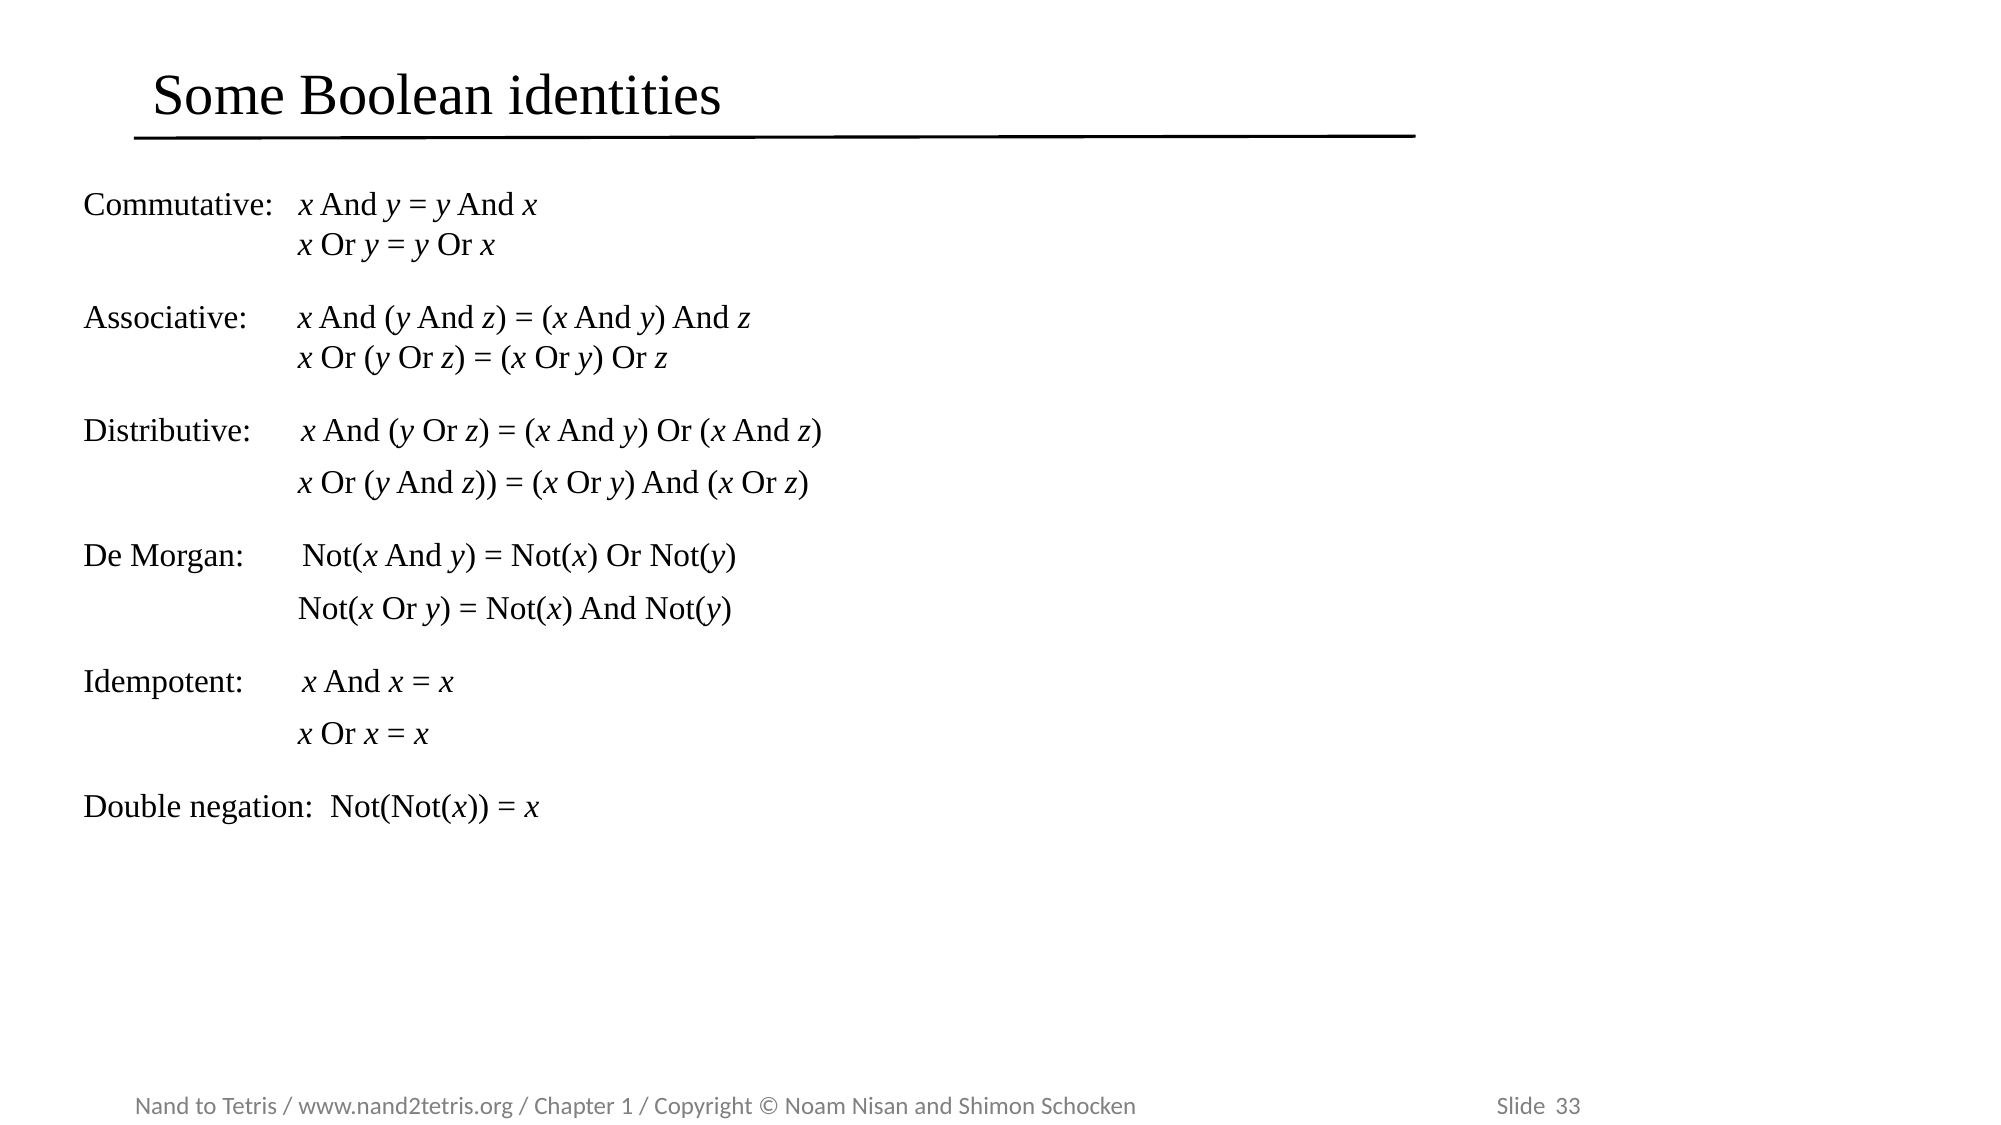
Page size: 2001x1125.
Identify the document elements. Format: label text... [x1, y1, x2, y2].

text_box Commutative: x And y = y And x x Or y = y Or x Associative: x And (y And z) = (x And y) And z x Or (y Or z) = (x Or y) Or z Distributive: x And (y Or z) = (x And y) Or (x And z) x Or (y And z)) = (x Or y) And (x Or z) De Morgan: Not(x And y) = Not(x) Or Not(y) Not(x Or y) = Not(x) And Not(y) Idempotent: x And x = x x Or x = x Double negation: Not(Not(x)) = x [68, 174, 869, 843]
title Some Boolean identities [137, 48, 1417, 144]
